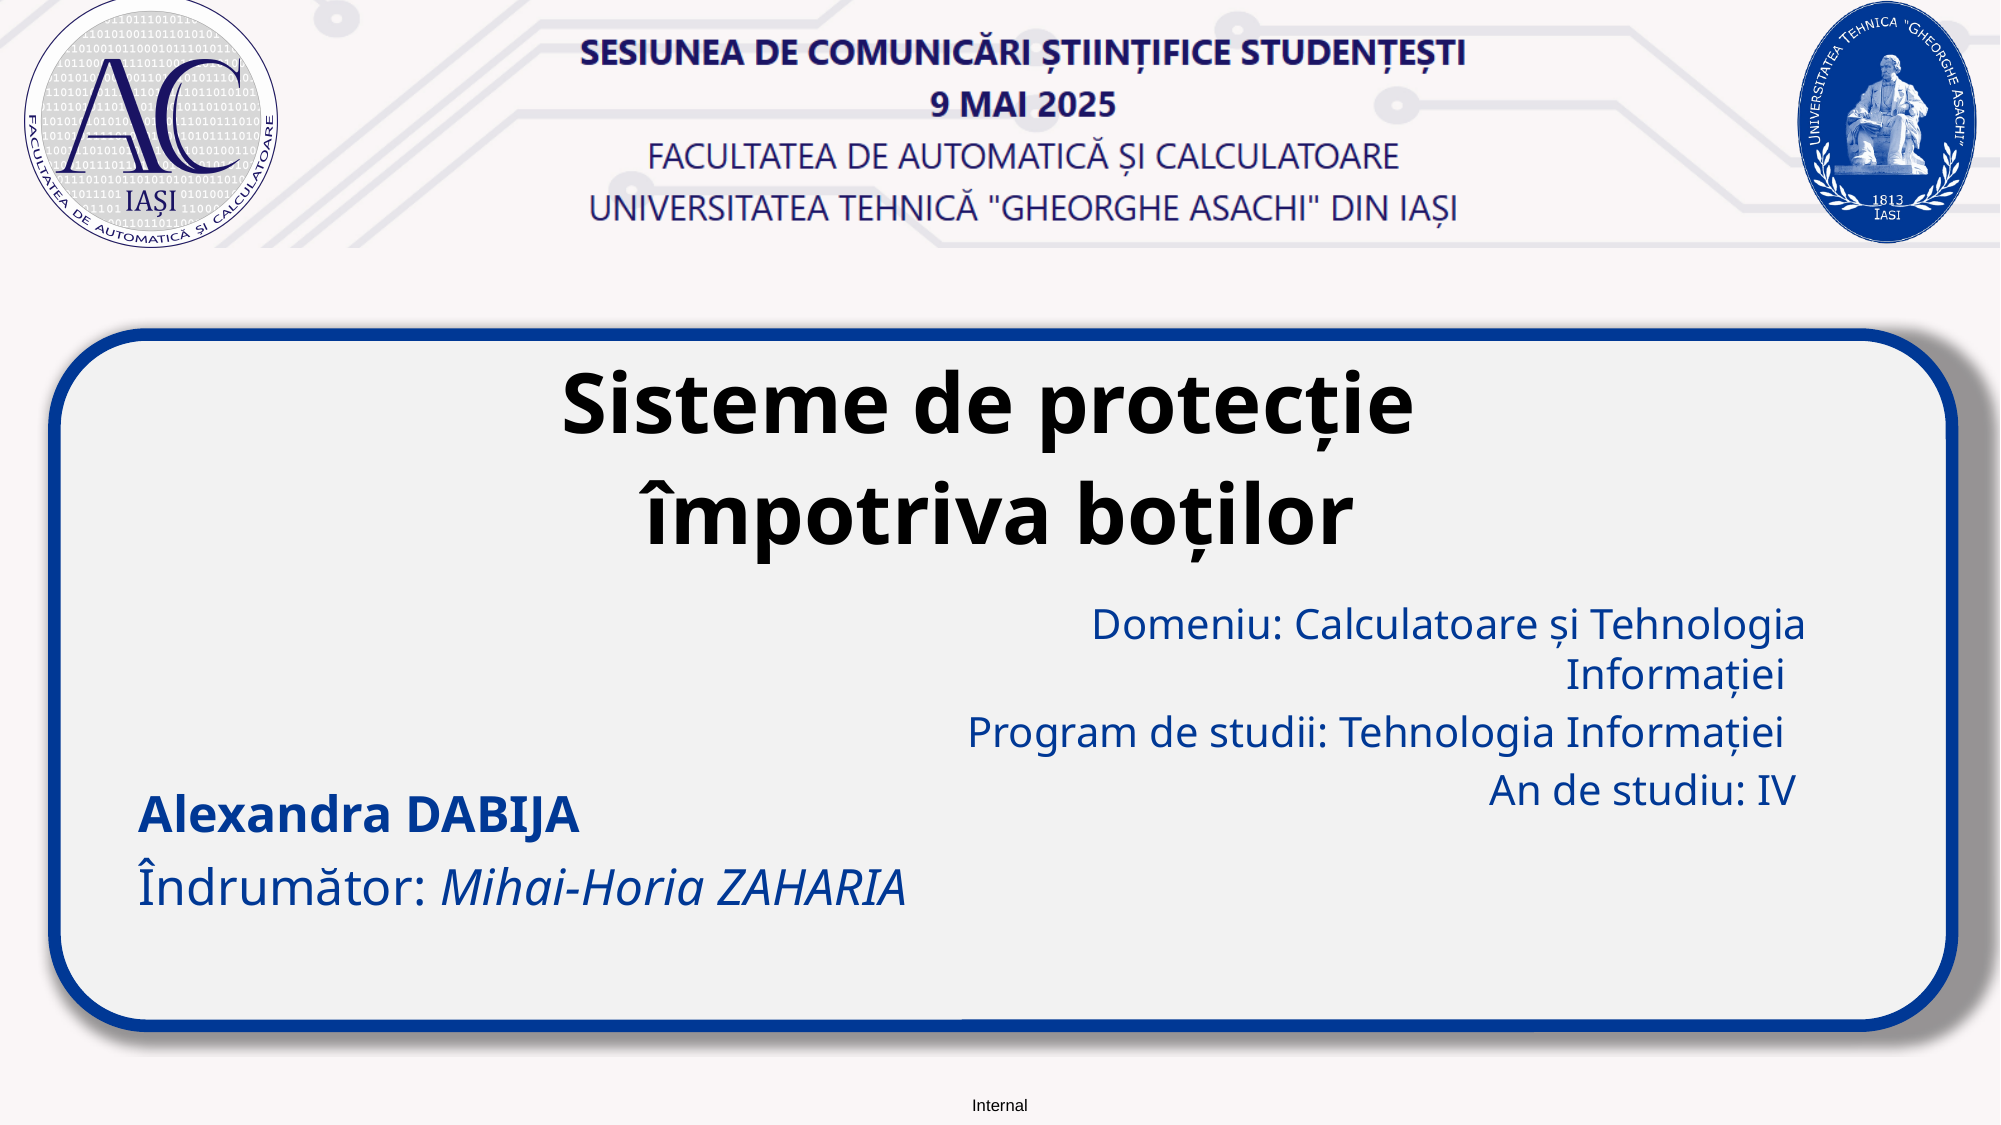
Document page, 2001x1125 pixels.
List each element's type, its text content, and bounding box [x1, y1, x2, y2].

slide_number [1412, 1042, 1863, 1103]
picture [0, 0, 2000, 249]
text_box [54, 590, 1953, 1026]
text_box Sisteme de protecție împotriva boților [0, 334, 2000, 590]
text_box Alexandra DABIJA Îndrumător: Mihai-Horia ZAHARIA [131, 772, 1742, 925]
text_box Domeniu: Calculatoare și Tehnologia Informației Program de studii: Tehnologia Informației An de studiu: IV [868, 589, 1823, 720]
